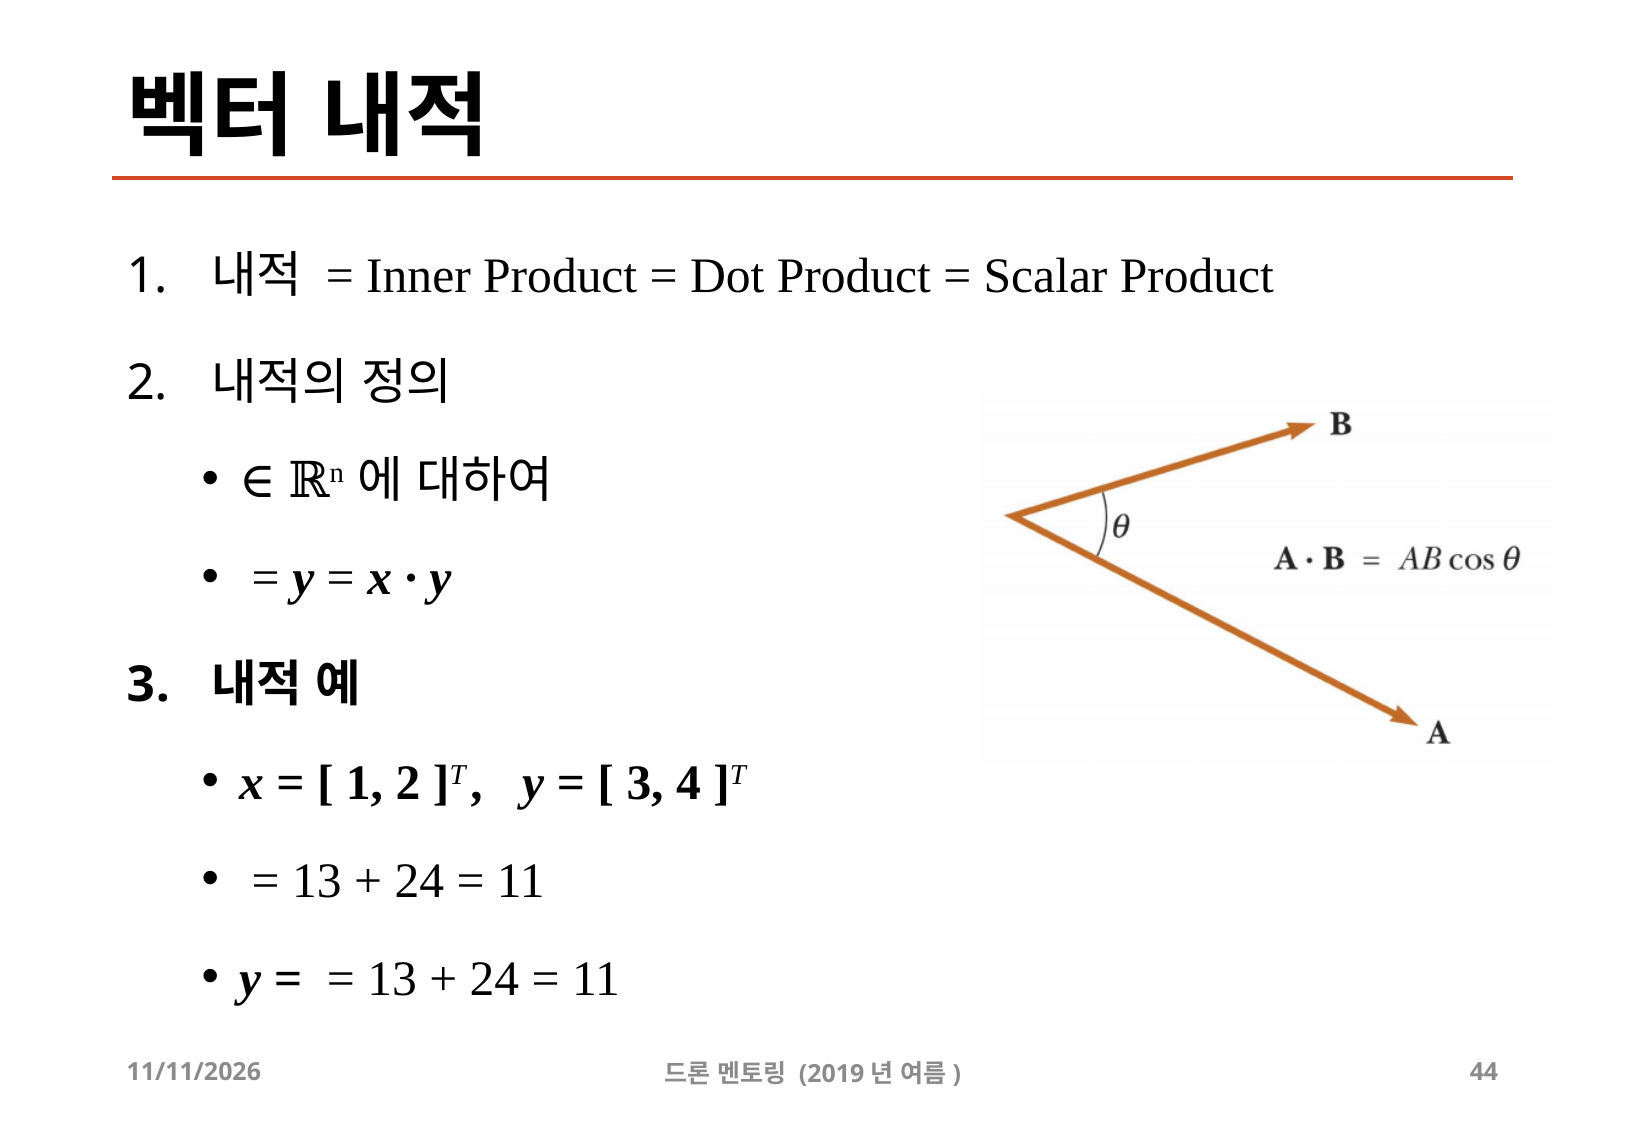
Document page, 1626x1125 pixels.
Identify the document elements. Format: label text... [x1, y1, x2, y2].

picture [979, 390, 1552, 766]
title 벡터 내적 [111, 59, 1514, 179]
footer 드론 멘토링 (2019년 여름) [538, 1042, 1087, 1103]
slide_number 44 [1433, 1042, 1514, 1103]
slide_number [111, 1042, 303, 1103]
